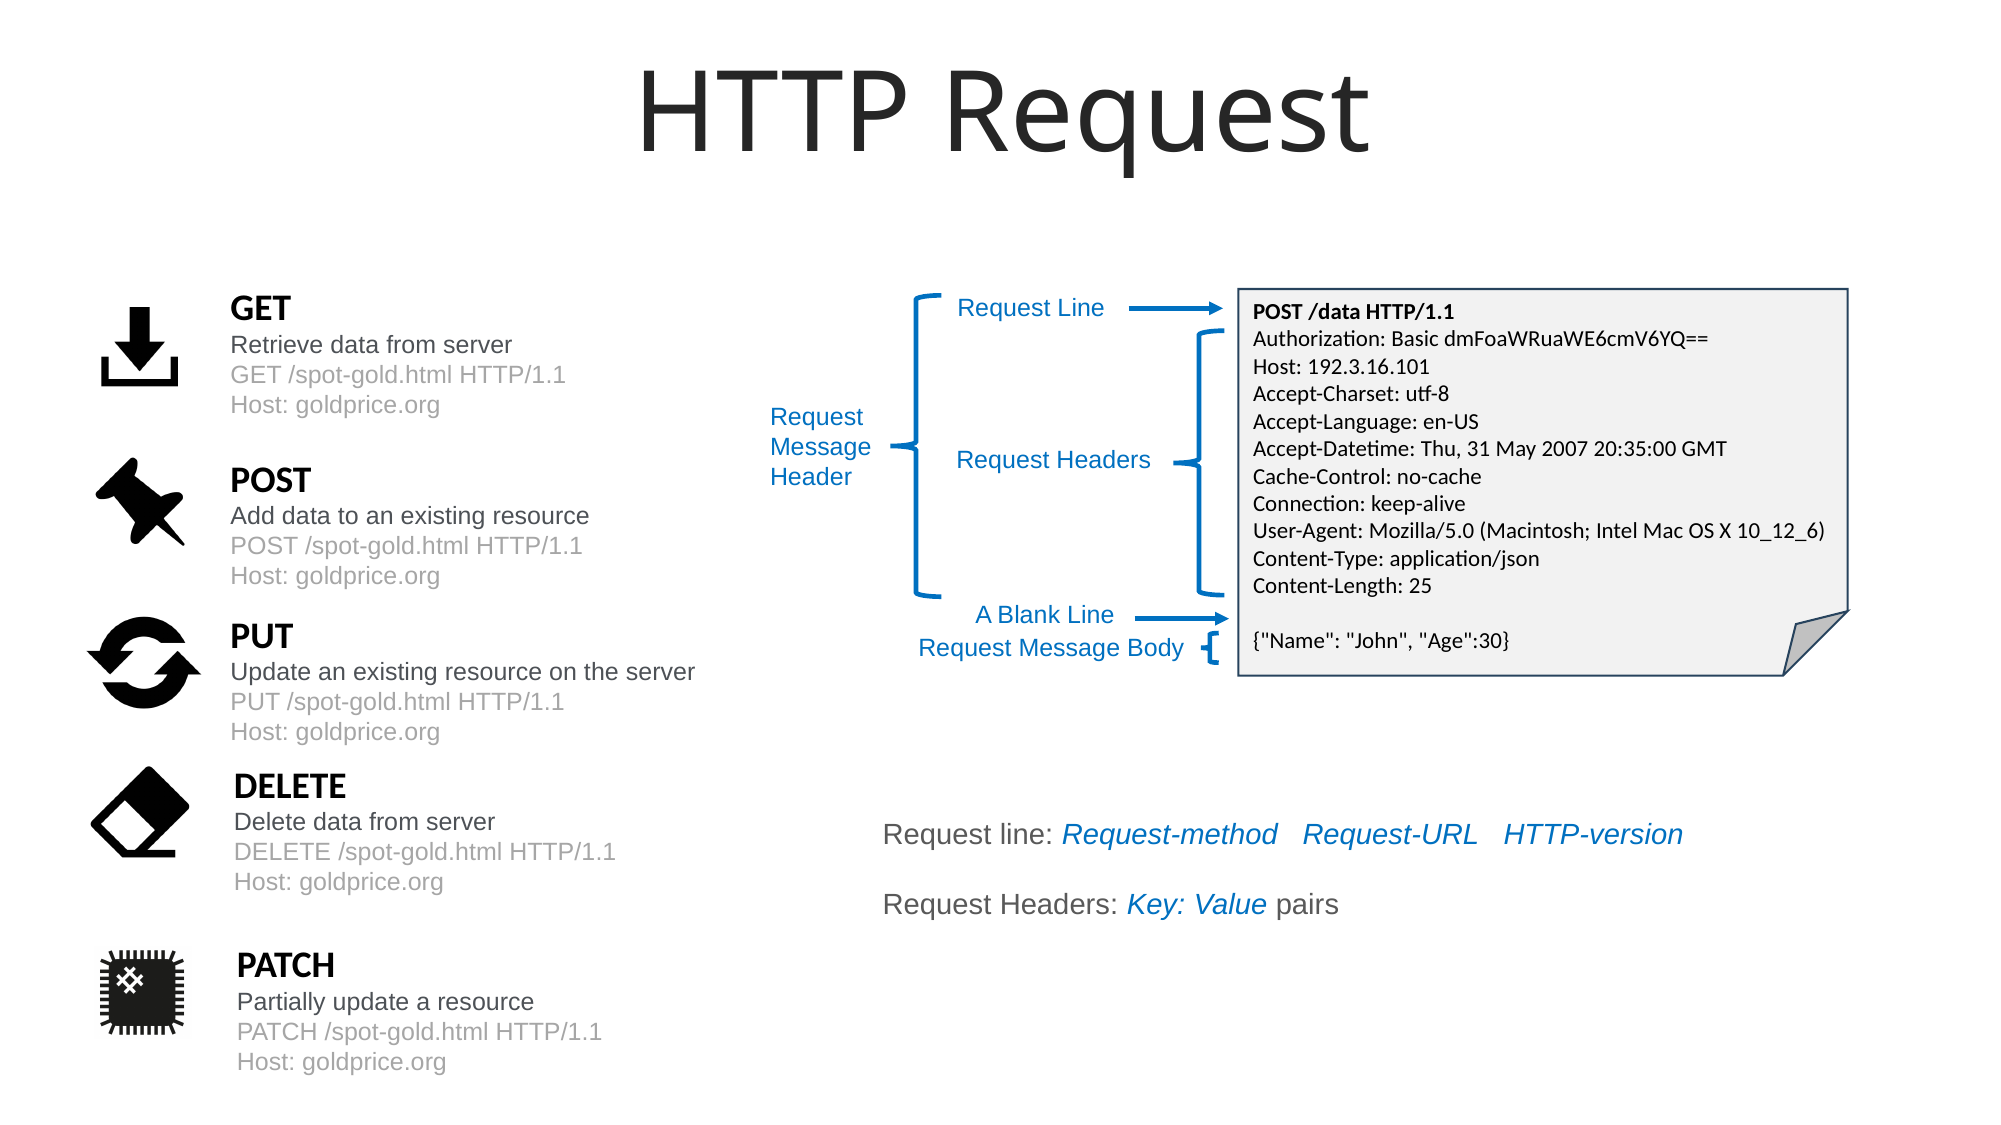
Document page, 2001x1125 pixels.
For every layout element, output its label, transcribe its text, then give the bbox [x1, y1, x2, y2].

text_box Request Message Body [903, 624, 1253, 669]
text_box DELETE Delete data from server DELETE /spot-gold.html HTTP/1.1 Host: goldprice.org [219, 753, 731, 903]
list HTTP Request [53, 55, 1952, 175]
text_box A Blank Line [960, 591, 1162, 624]
text_box POST Add data to an existing resource POST /spot-gold.html HTTP/1.1 Host: goldprice.org [215, 447, 728, 597]
text_box [1200, 632, 1219, 664]
text_box [915, 294, 942, 598]
text_box Request line: Request-method Request-URL HTTP-version Request Headers: Key: Value pairs [867, 808, 1922, 998]
text_box Request Headers [942, 436, 1205, 481]
text_box Request Line [942, 284, 1152, 329]
picture [80, 287, 199, 406]
text_box GET Retrieve data from server GET /spot-gold.html HTTP/1.1 Host: goldprice.org [215, 275, 728, 426]
text_box POST /data HTTP/1.1 Authorization: Basic dmFoaWRuaWE6cmV6YQ== Host: 192.3.16.101 Accept-Charset: utf-8 Accept-Language: en-US Accept-Datetime: Thu, 31 May 2007 20:35:00 GMT Cache-Control: no-cache Connection: keep-alive User-Agent: Mozilla/5.0 (Macintosh; Intel Mac OS X 10_12_6) Content-Type: application/json Content-Length: 25 {"Name": "John", "Age":30} [1237, 287, 1851, 677]
text_box PATCH Partially update a resource PATCH /spot-gold.html HTTP/1.1 Host: goldprice.org [222, 933, 734, 1083]
text_box PUT Update an existing resource on the server PUT /spot-gold.html HTTP/1.1 Host: goldprice.org [215, 603, 728, 753]
text_box Request Message Header [755, 393, 921, 498]
picture [80, 442, 200, 561]
picture [80, 752, 200, 871]
picture [84, 603, 203, 722]
picture [94, 946, 192, 1039]
text_box [1198, 330, 1225, 596]
